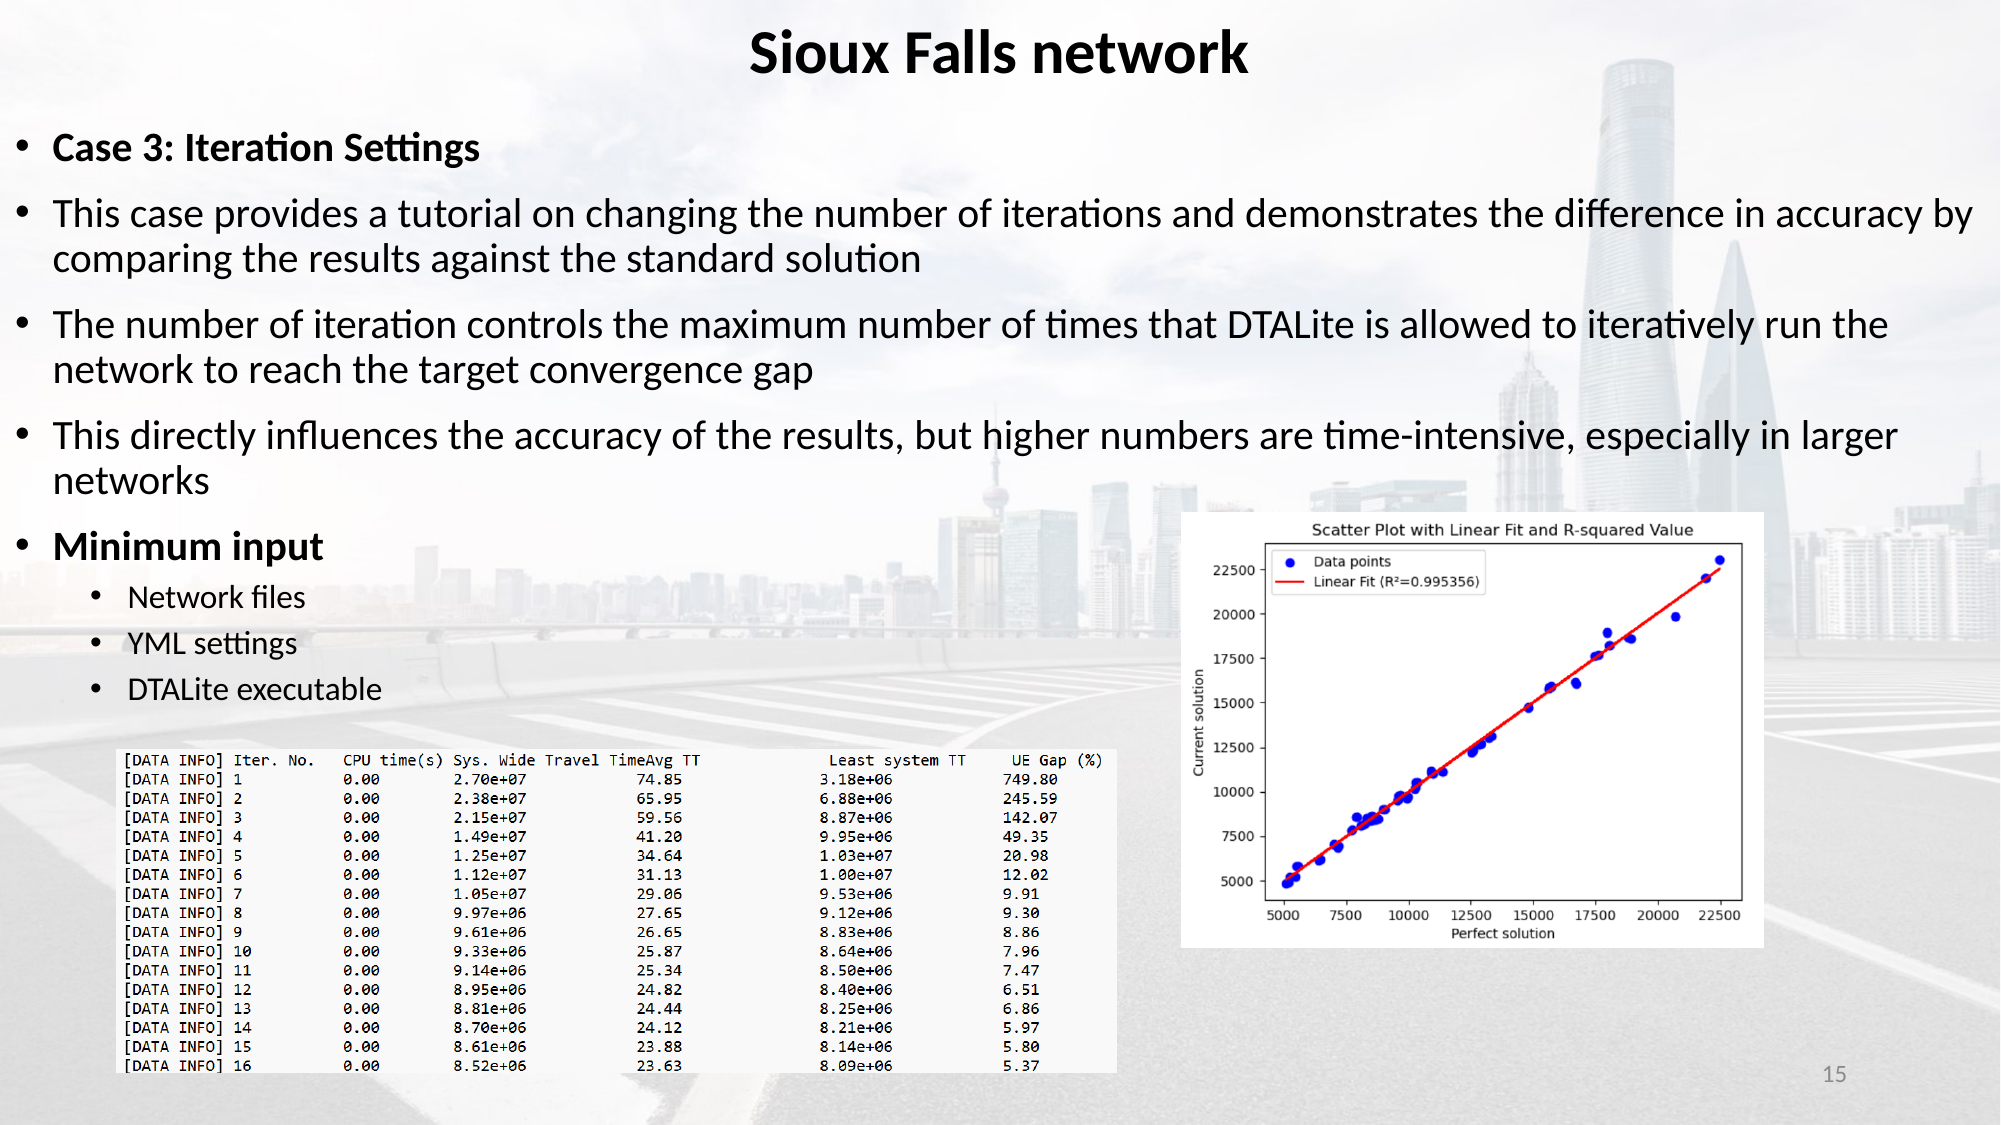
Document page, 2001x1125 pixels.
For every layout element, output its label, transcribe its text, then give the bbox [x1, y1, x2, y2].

list Case 3: Iteration Settings This case provides a tutorial on changing the number of iterations and demonstrates the difference in accuracy by comparing the results against the standard solution The number of iteration controls the maximum number of times that DTALite is allowed to iteratively run the network to reach the target convergence gap This directly influences the accuracy of the results, but higher numbers are time-intensive, especially in larger networks Minimum input Network files YML settings DTALite executable [0, 117, 2000, 750]
text_box Sioux Falls network [0, 0, 2000, 108]
slide_number 15 [1412, 1042, 1863, 1103]
picture [0, 0, 2001, 1125]
